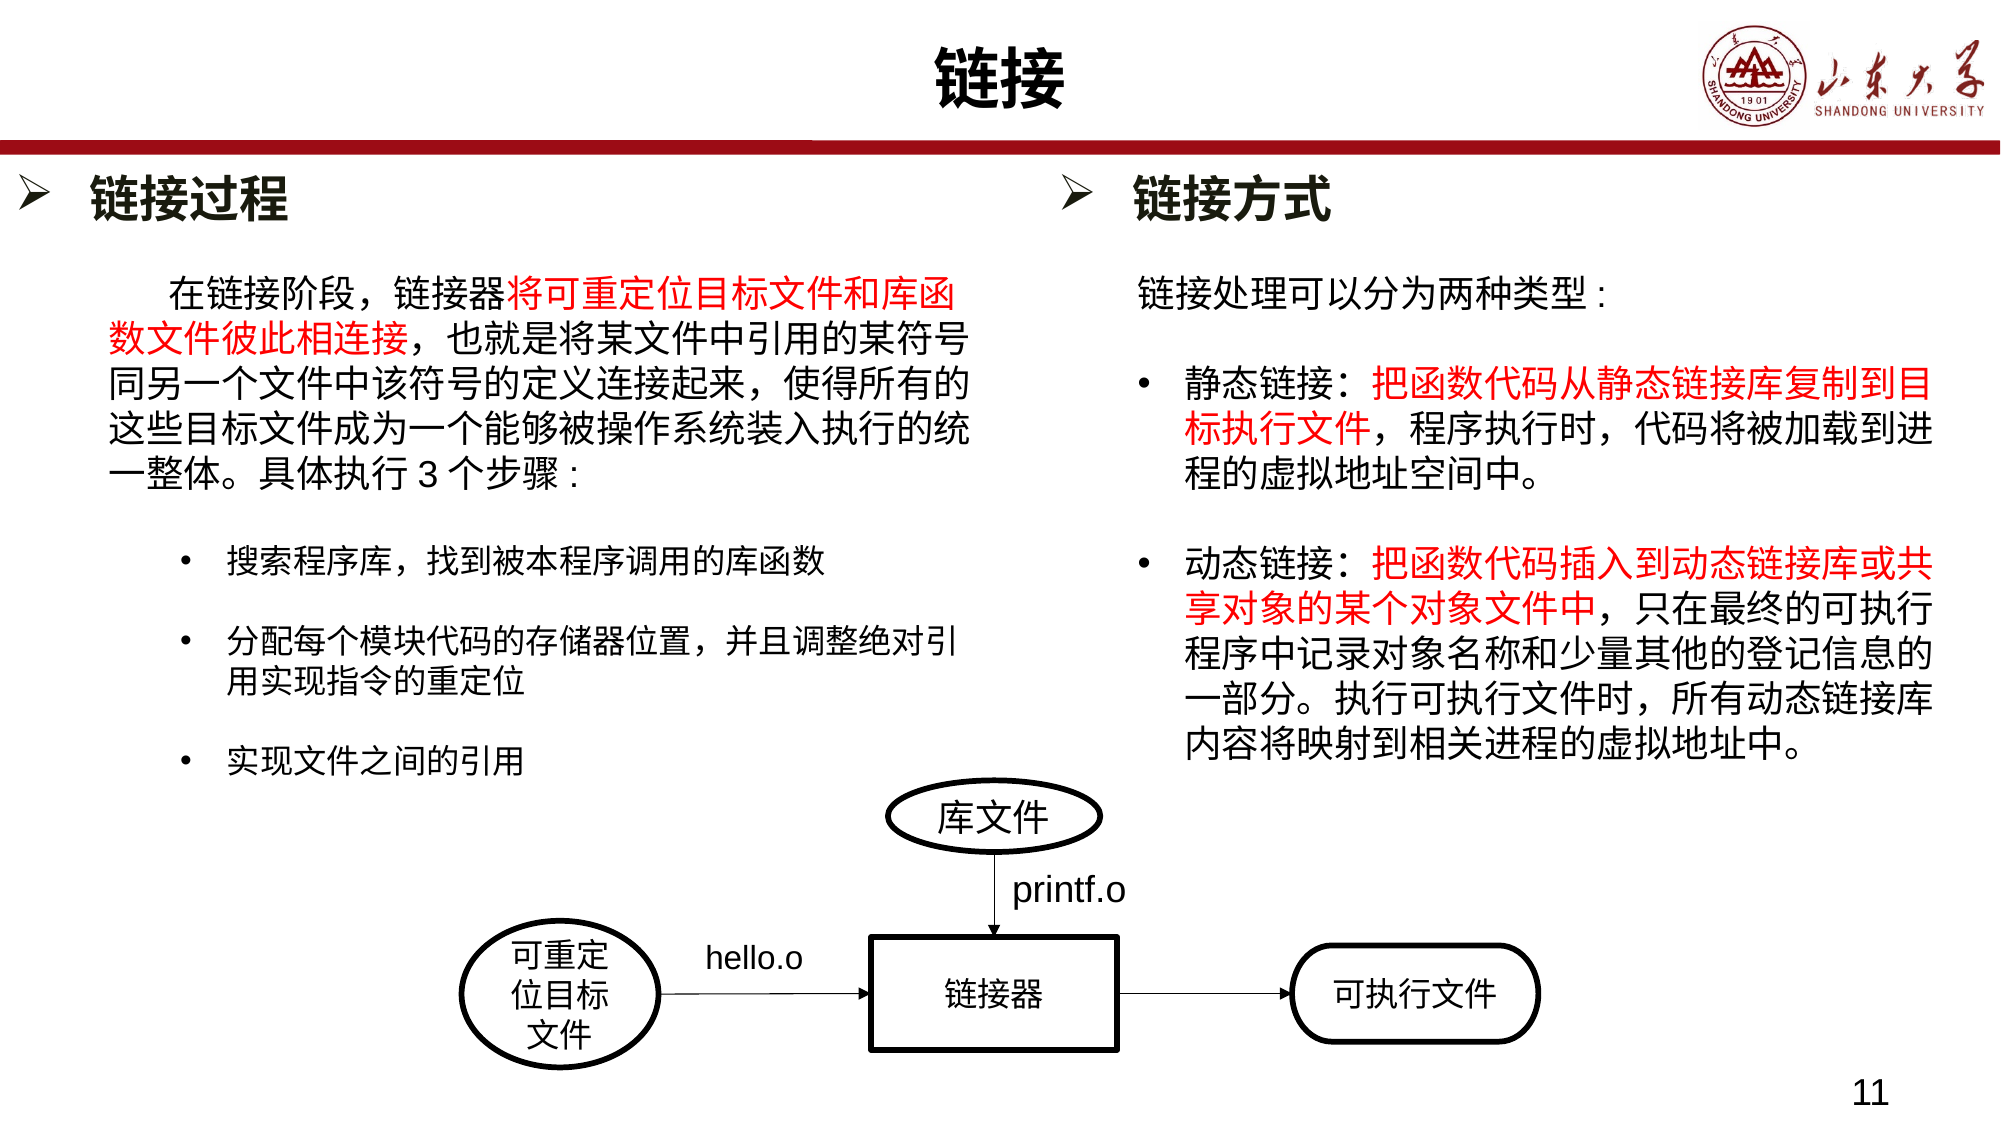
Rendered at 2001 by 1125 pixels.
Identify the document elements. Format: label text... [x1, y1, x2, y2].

text_box 库文件 [885, 777, 1104, 855]
list 链接方式 [1042, 165, 2000, 1048]
list 链接过程 [0, 164, 957, 1047]
text_box 在链接阶段，链接器将可重定位目标文件和库函数文件彼此相连接，也就是将某文件中引用的某符号同另一个文件中该符号的定义连接起来，使得所有的这些目标文件成为一个能够被操作系统装入执行的统一整体。具体执行3个步骤: 搜索程序库，找到被本程序调用的库函数 分配每个模块代码的存储器位置，并且调整绝对引用实现指令的重定位 实现文件之间的引用 [94, 262, 1000, 833]
text_box 链接器 [868, 934, 1120, 1053]
title 链接 [0, 39, 2000, 152]
text_box 可重定位目标文件 [458, 917, 662, 1071]
text_box printf.o [997, 857, 1170, 918]
slide_number 11 [1836, 1060, 2000, 1125]
text_box 可执行文件 [1289, 942, 1542, 1045]
picture [1698, 21, 1810, 39]
text_box 链接处理可以分为两种类型: 静态链接：把函数代码从静态链接库复制到目标执行文件，程序执行时，代码将被加载到进程的虚拟地址空间中。 动态链接：把函数代码插入到动态链接库或共享对象的某个对象文件中，只在最终的可执行程序中记录对象名称和少量其他的登记信息的一部分。执行可执行文件时，所有动态链接库内容将映射到相关进程的虚拟地址中。 [1122, 262, 1977, 773]
text_box hello.o [690, 928, 853, 984]
